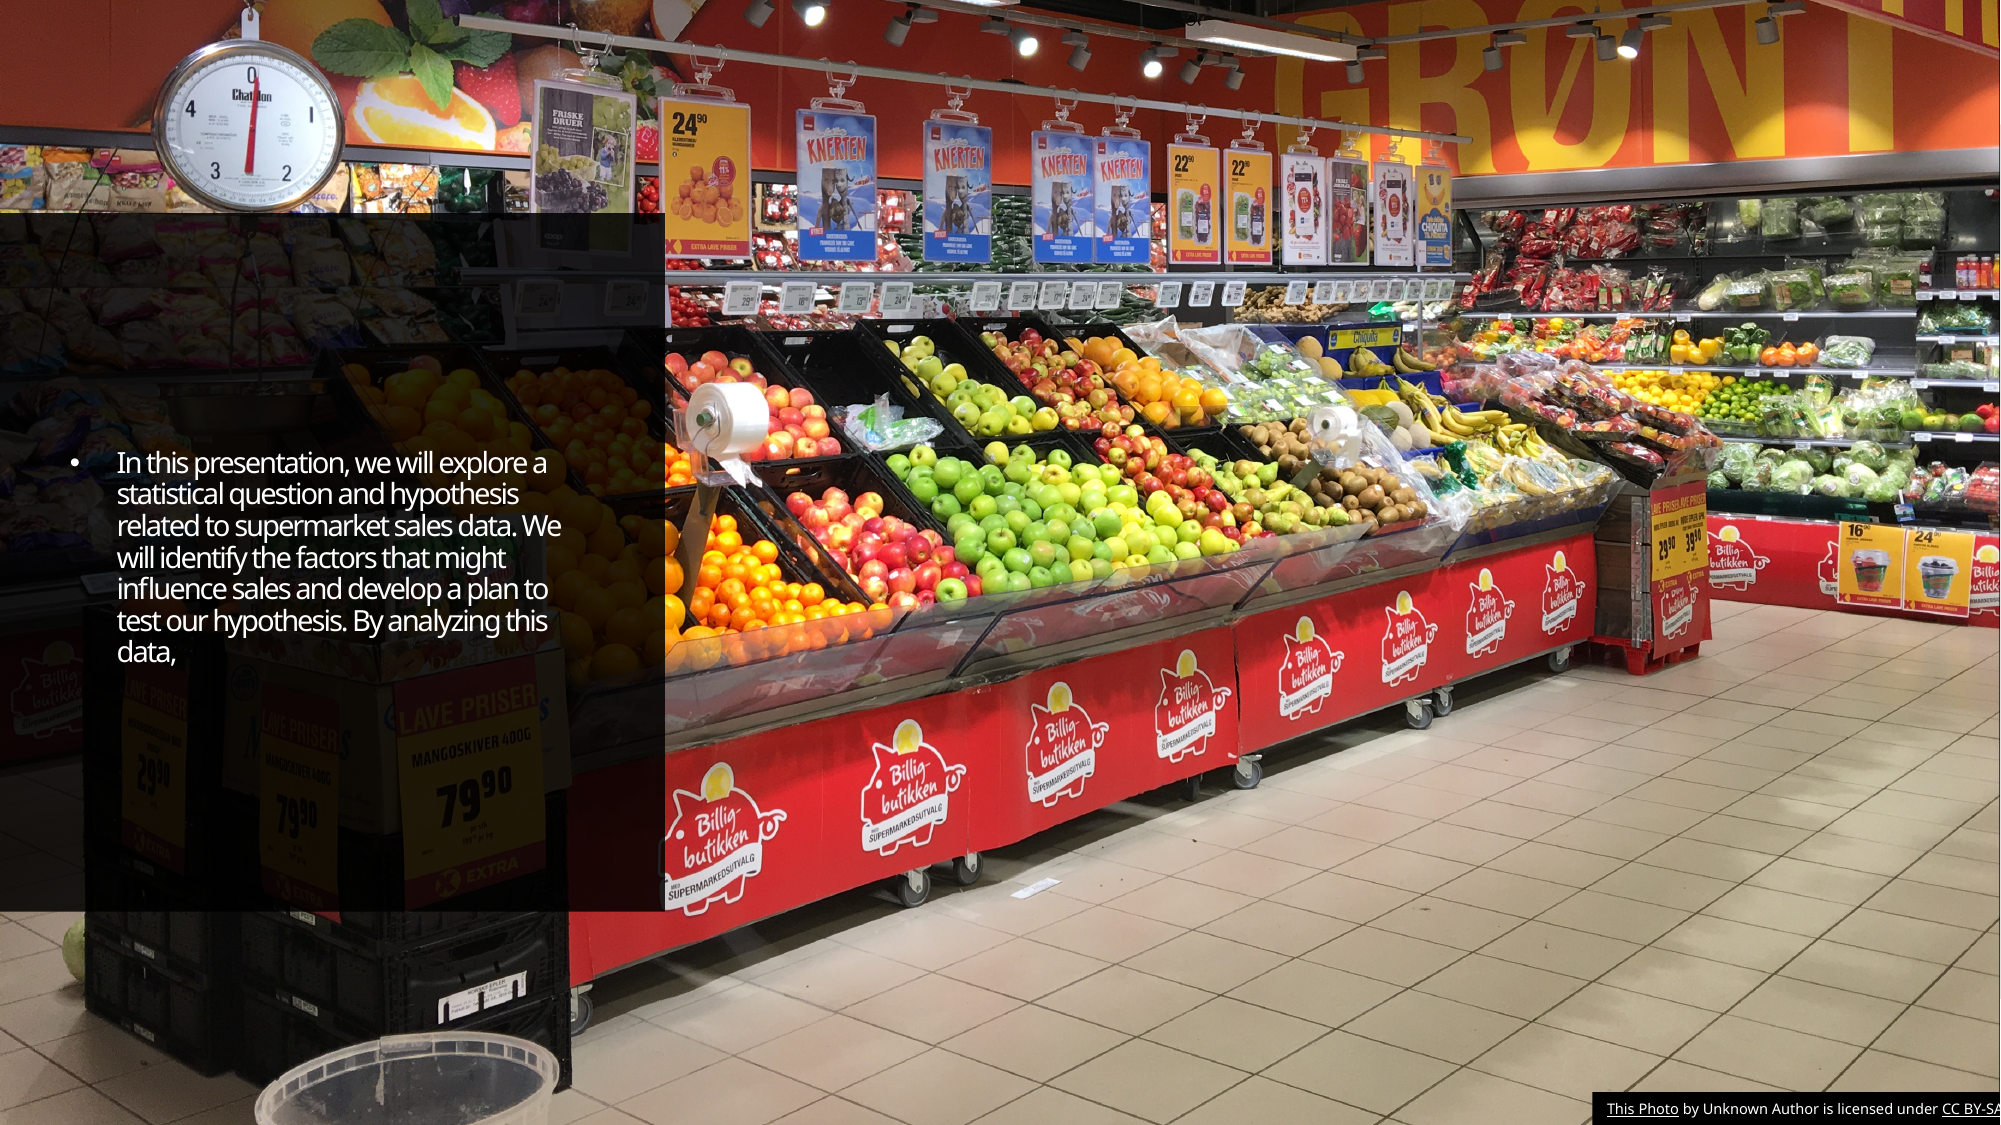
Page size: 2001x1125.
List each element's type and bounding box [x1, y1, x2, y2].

list [0, 0, 2000, 1125]
